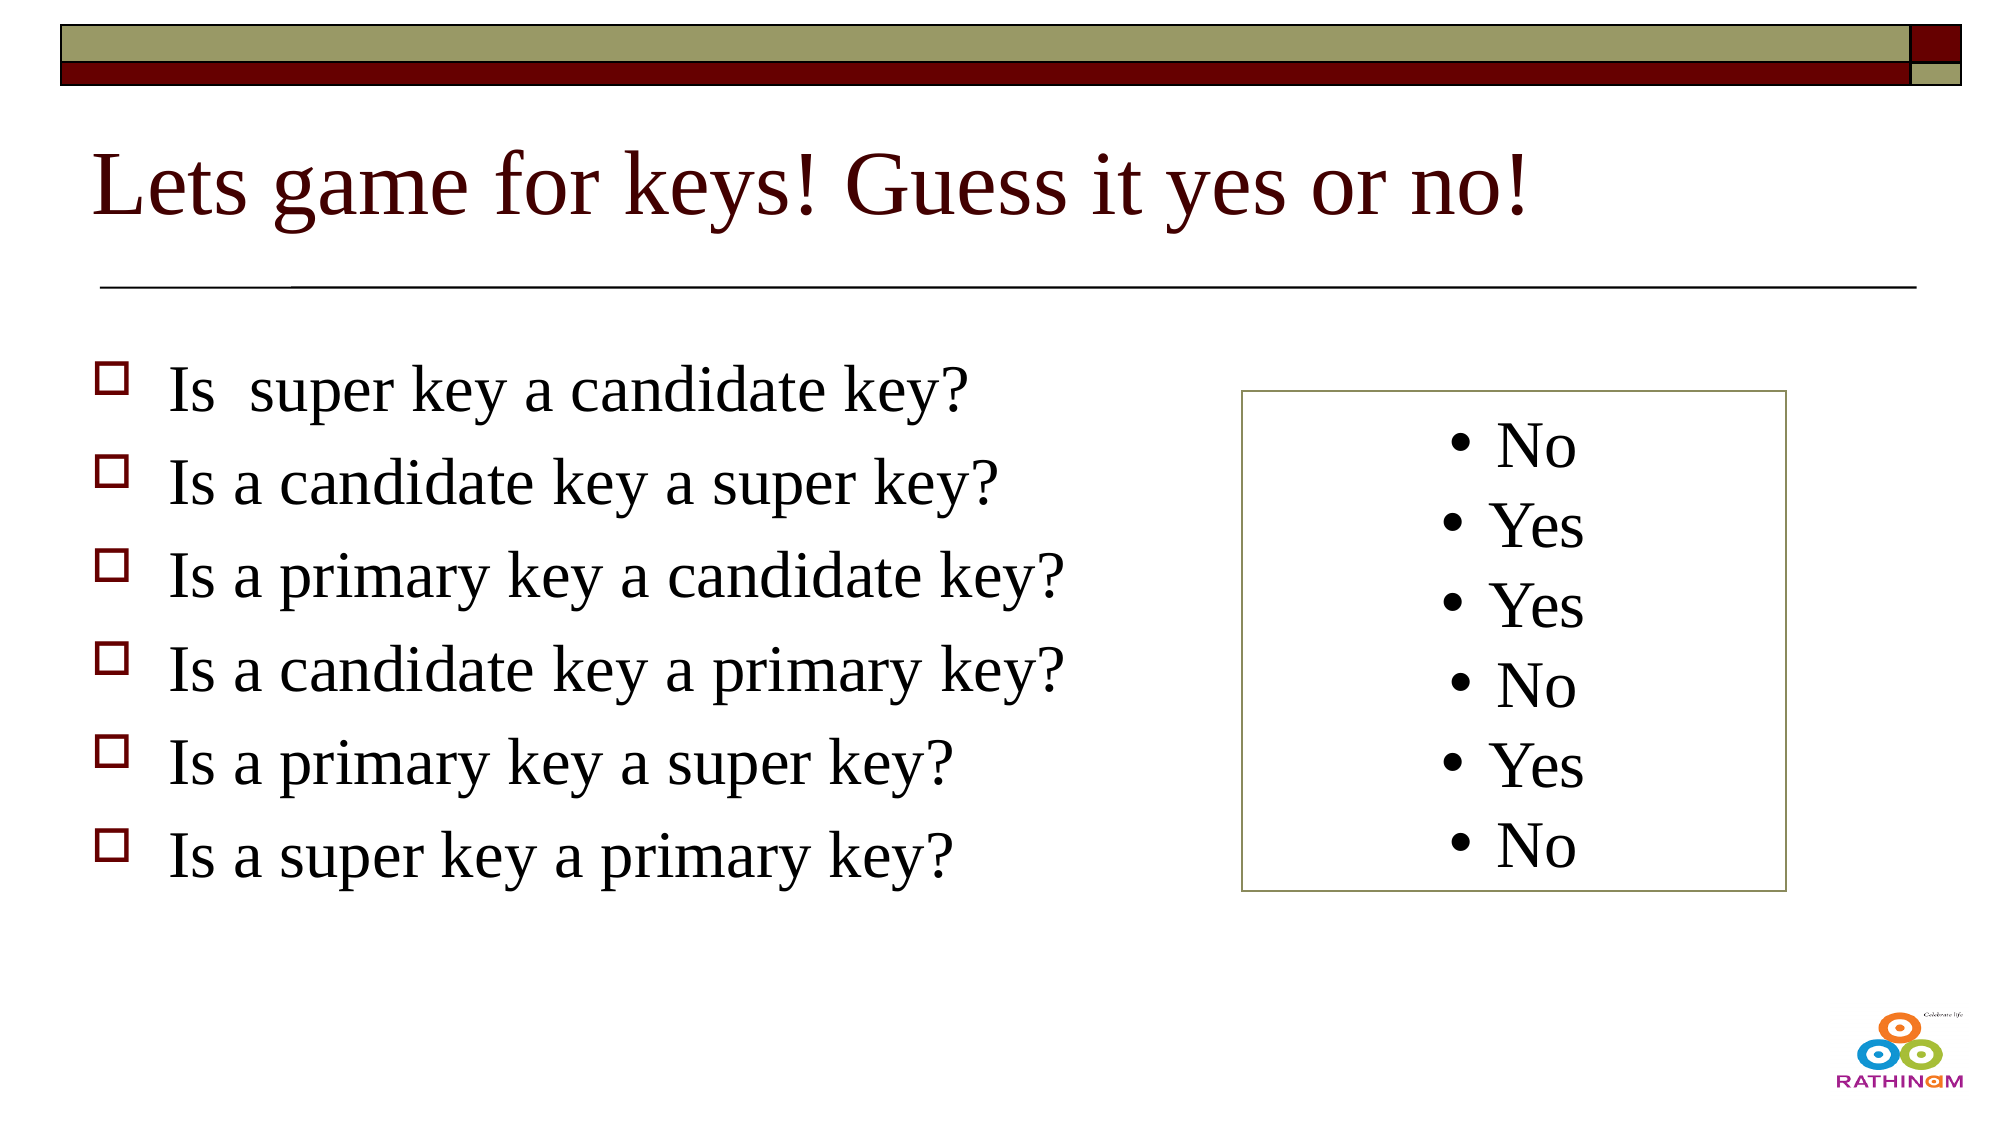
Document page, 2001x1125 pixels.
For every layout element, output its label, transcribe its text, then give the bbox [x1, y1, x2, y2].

list Is super key a candidate key? Is a candidate key a super key? Is a primary key a candidate key? Is a candidate key a primary key? Is a primary key a super key? Is a super key a primary key? [76, 337, 1877, 1023]
picture [1830, 1000, 1969, 1100]
title Lets game for keys! Guess it yes or no! [76, 52, 1877, 241]
text_box No Yes Yes No Yes No [1241, 390, 1787, 892]
